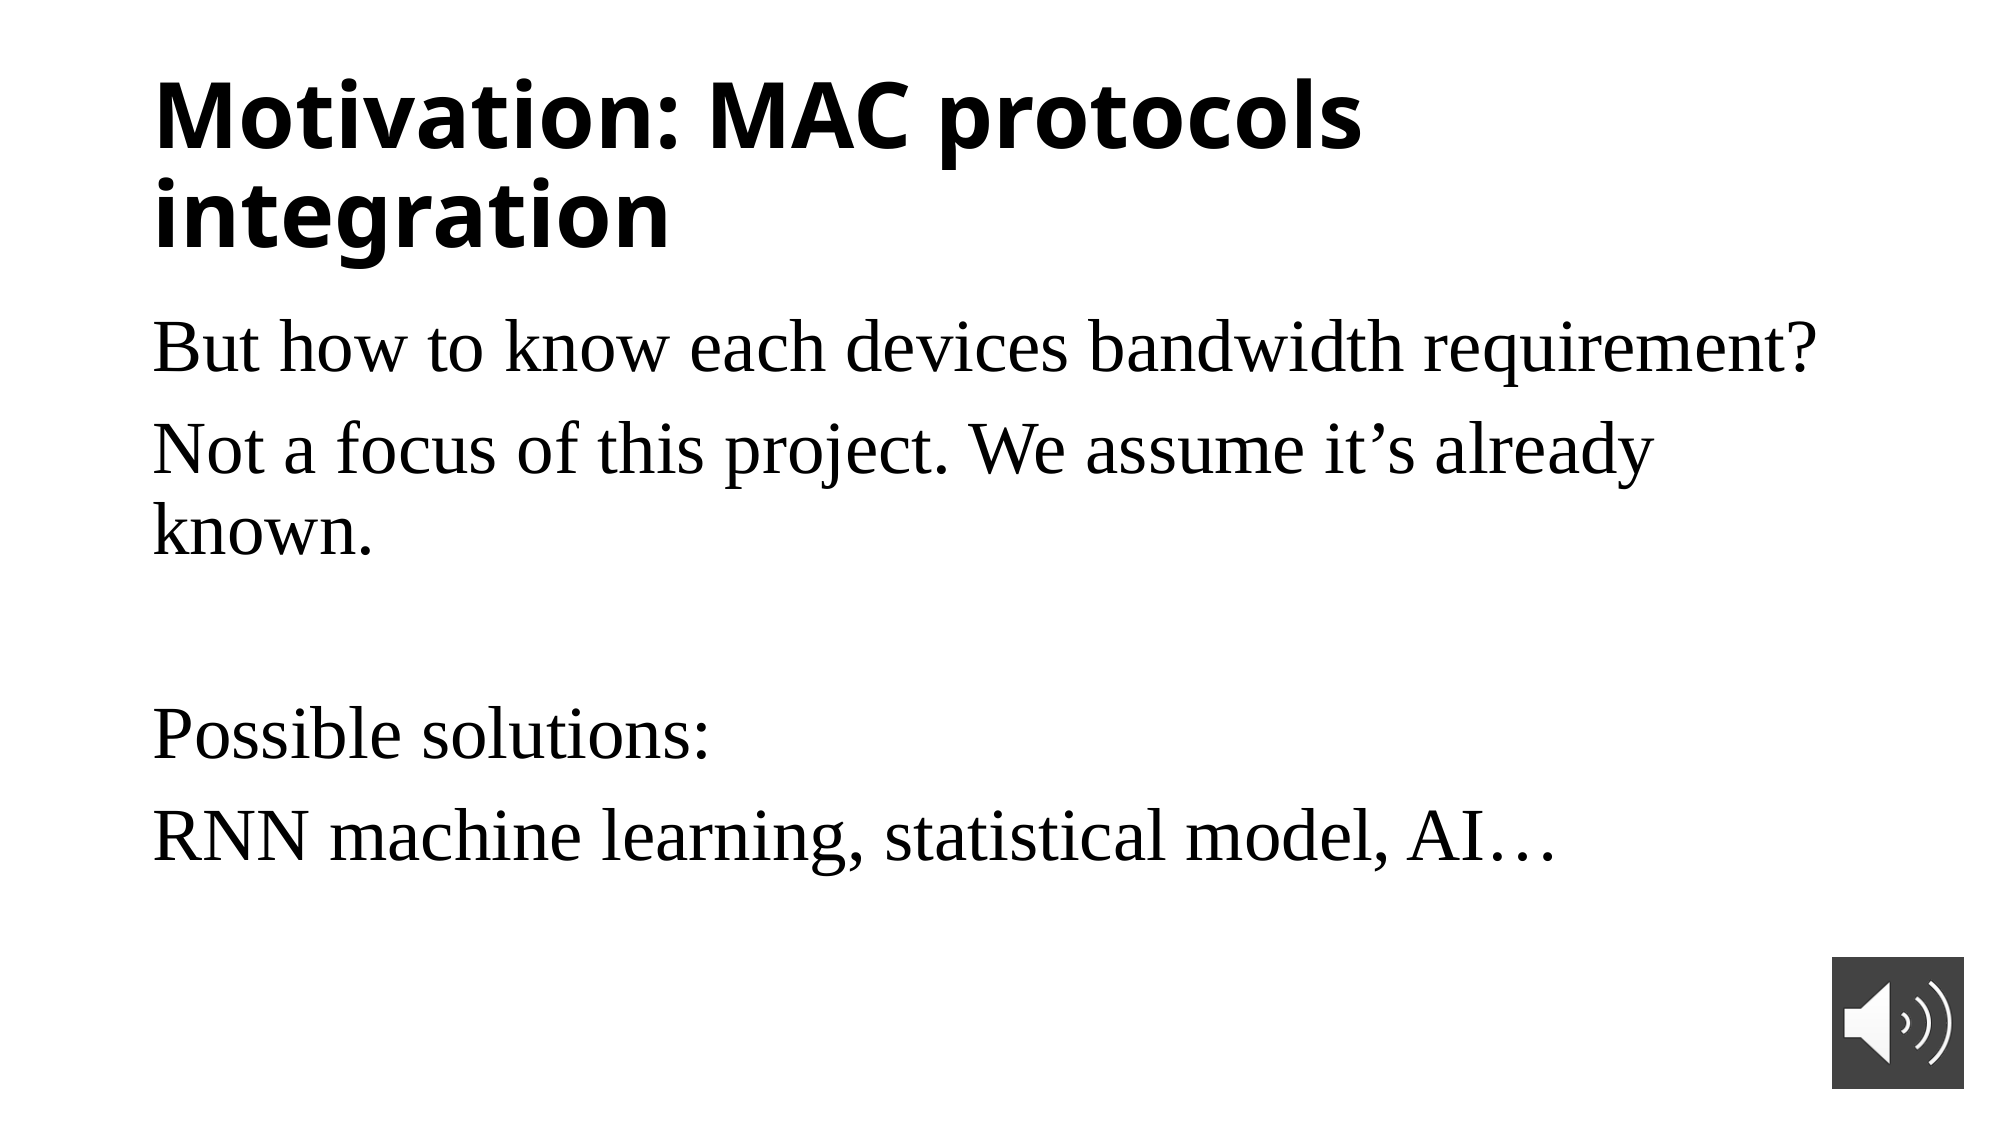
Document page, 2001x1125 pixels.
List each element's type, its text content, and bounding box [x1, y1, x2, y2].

picture [1831, 956, 1965, 1090]
list But how to know each devices bandwidth requirement? Not a focus of this project. We assume it’s already known. Possible solutions: RNN machine learning, statistical model, AI… [137, 299, 1863, 1014]
title Motivation: MAC protocols integration [137, 59, 1863, 278]
